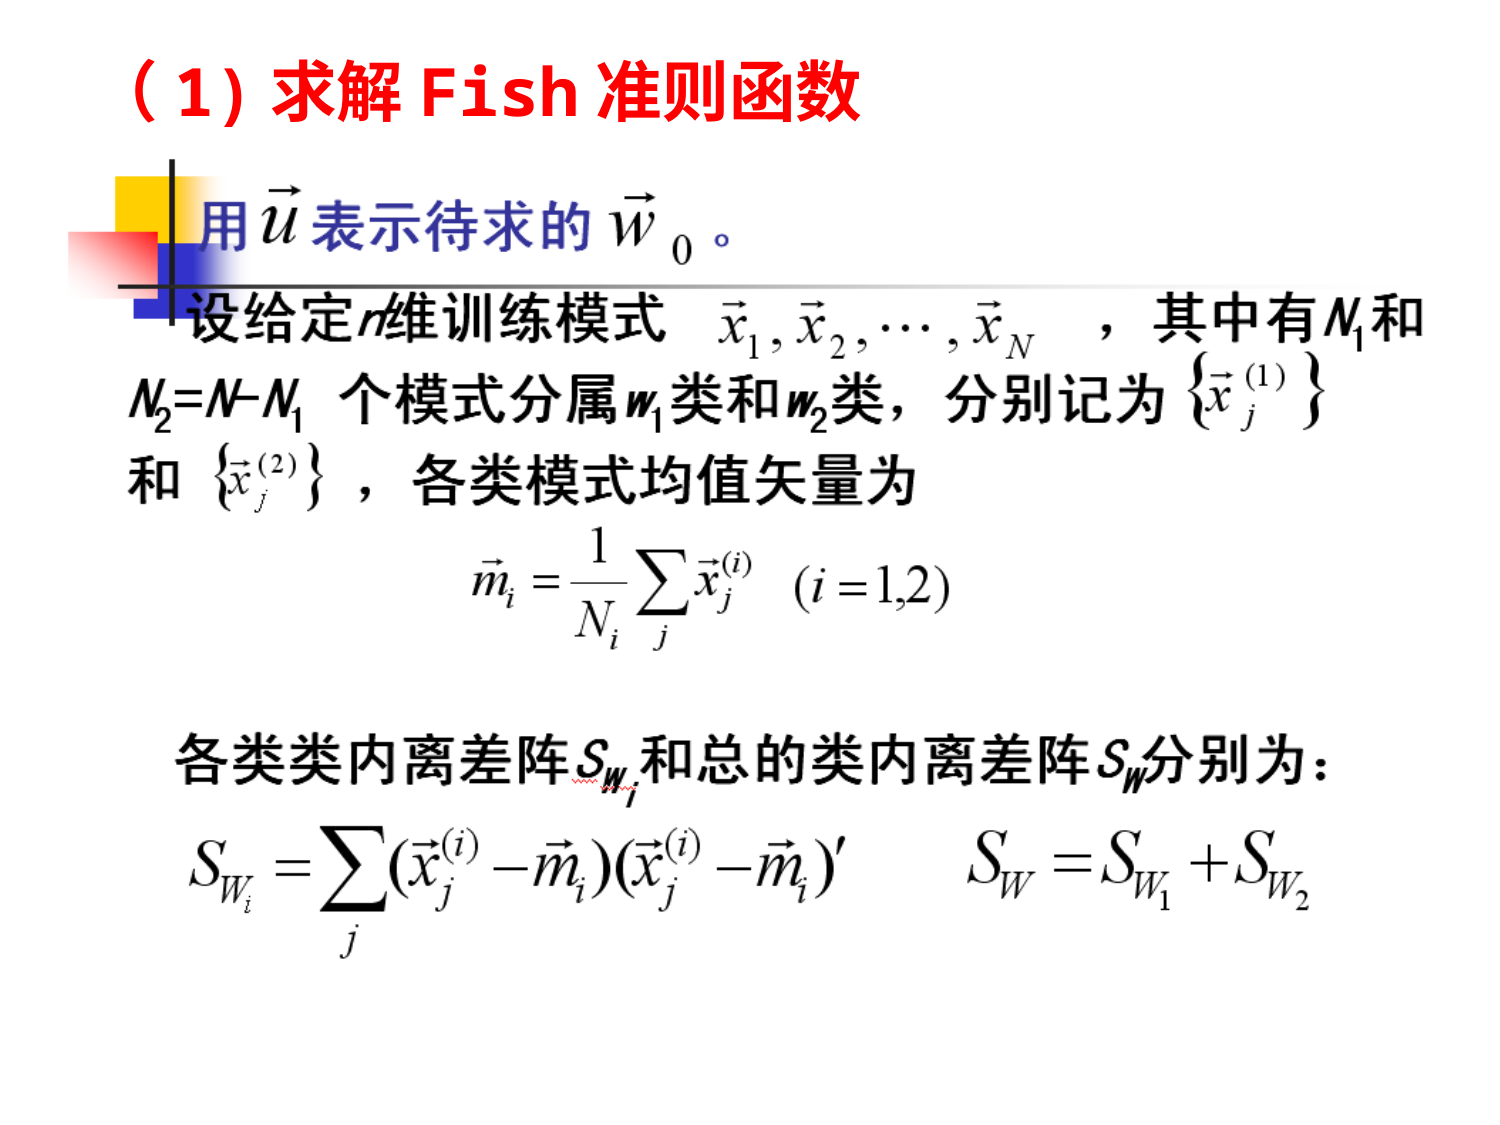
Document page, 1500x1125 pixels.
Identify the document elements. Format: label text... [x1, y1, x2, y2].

text_box （1)求解Fish准则函数 [76, 42, 1117, 138]
picture [57, 148, 1448, 973]
